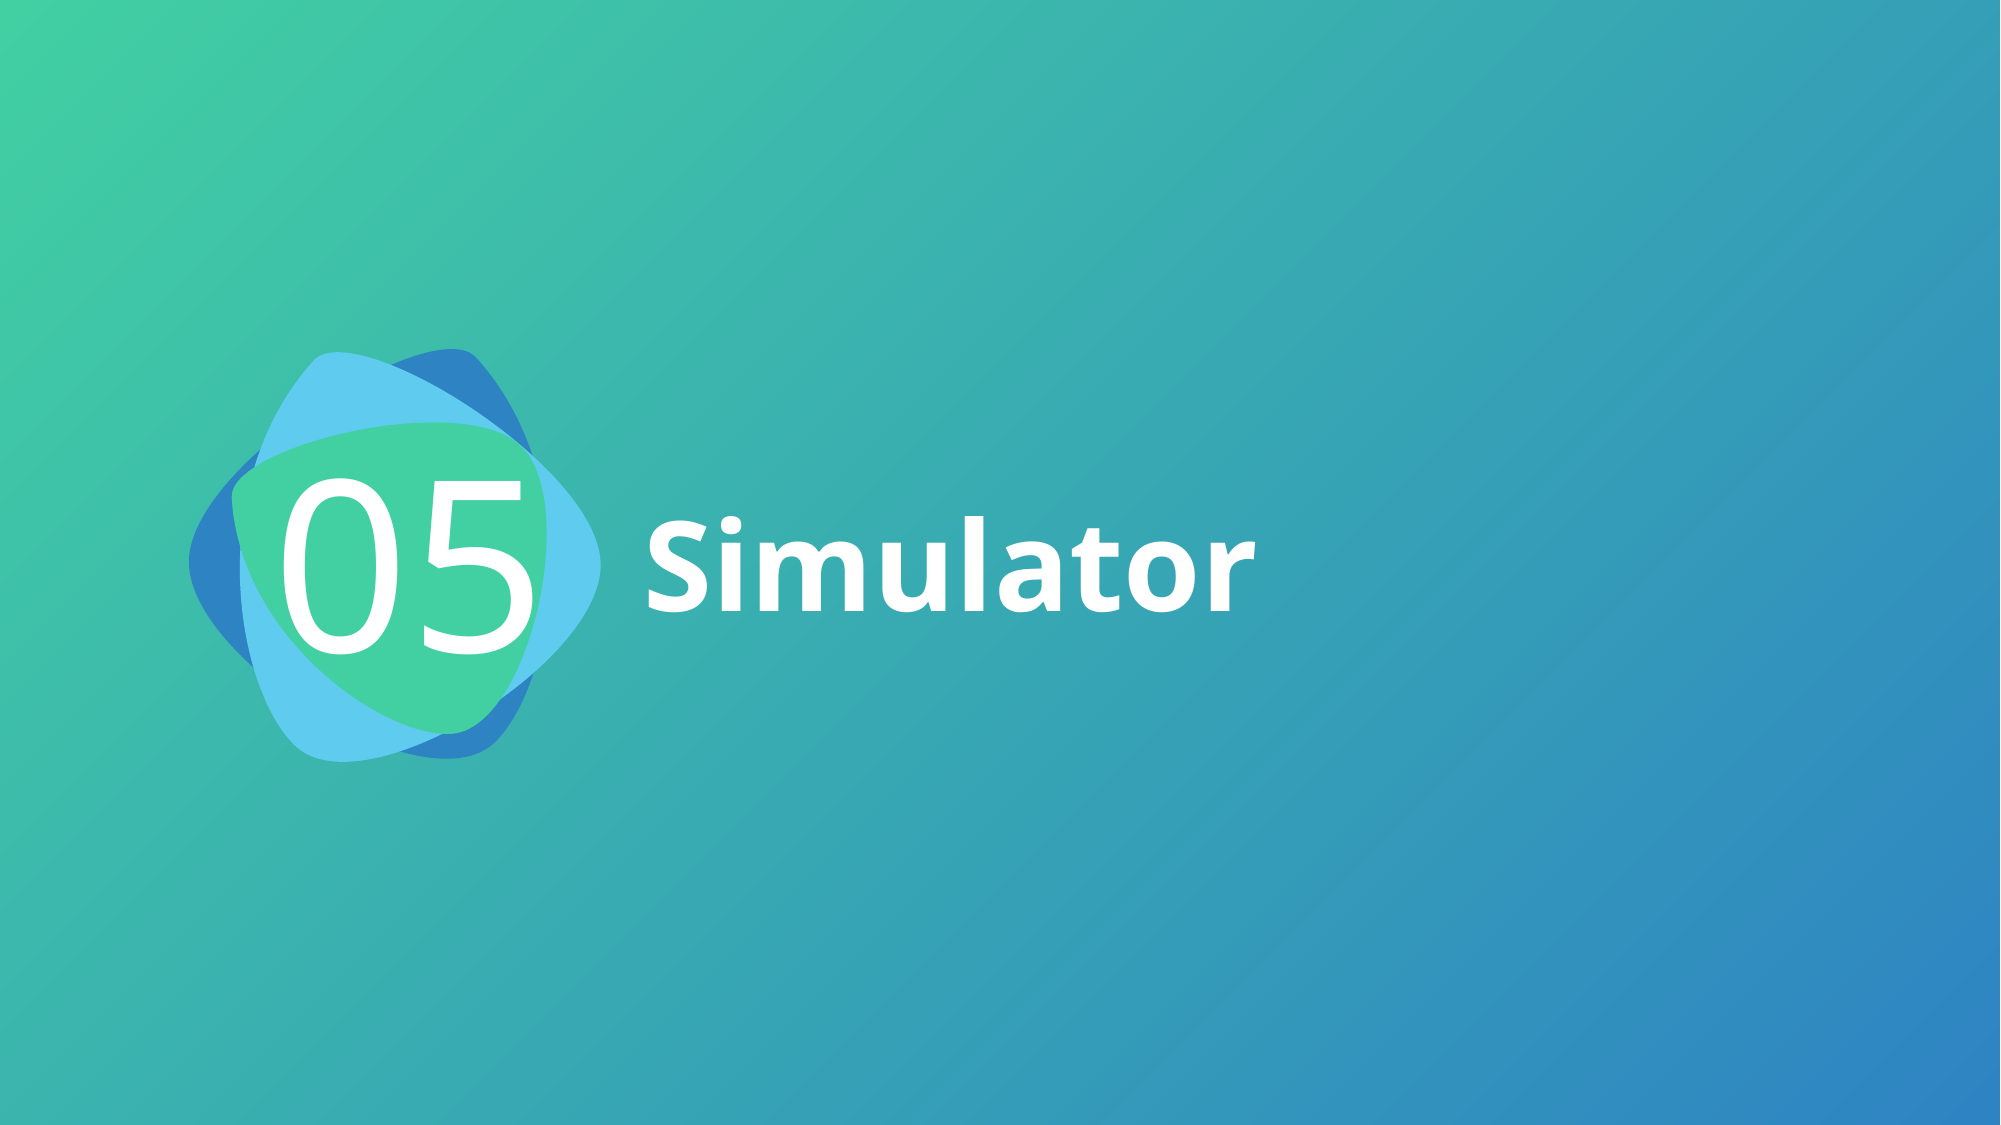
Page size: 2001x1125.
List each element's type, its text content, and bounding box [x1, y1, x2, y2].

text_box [176, 312, 615, 813]
text_box Simulator [627, 479, 1274, 644]
text_box [0, 0, 2000, 1125]
